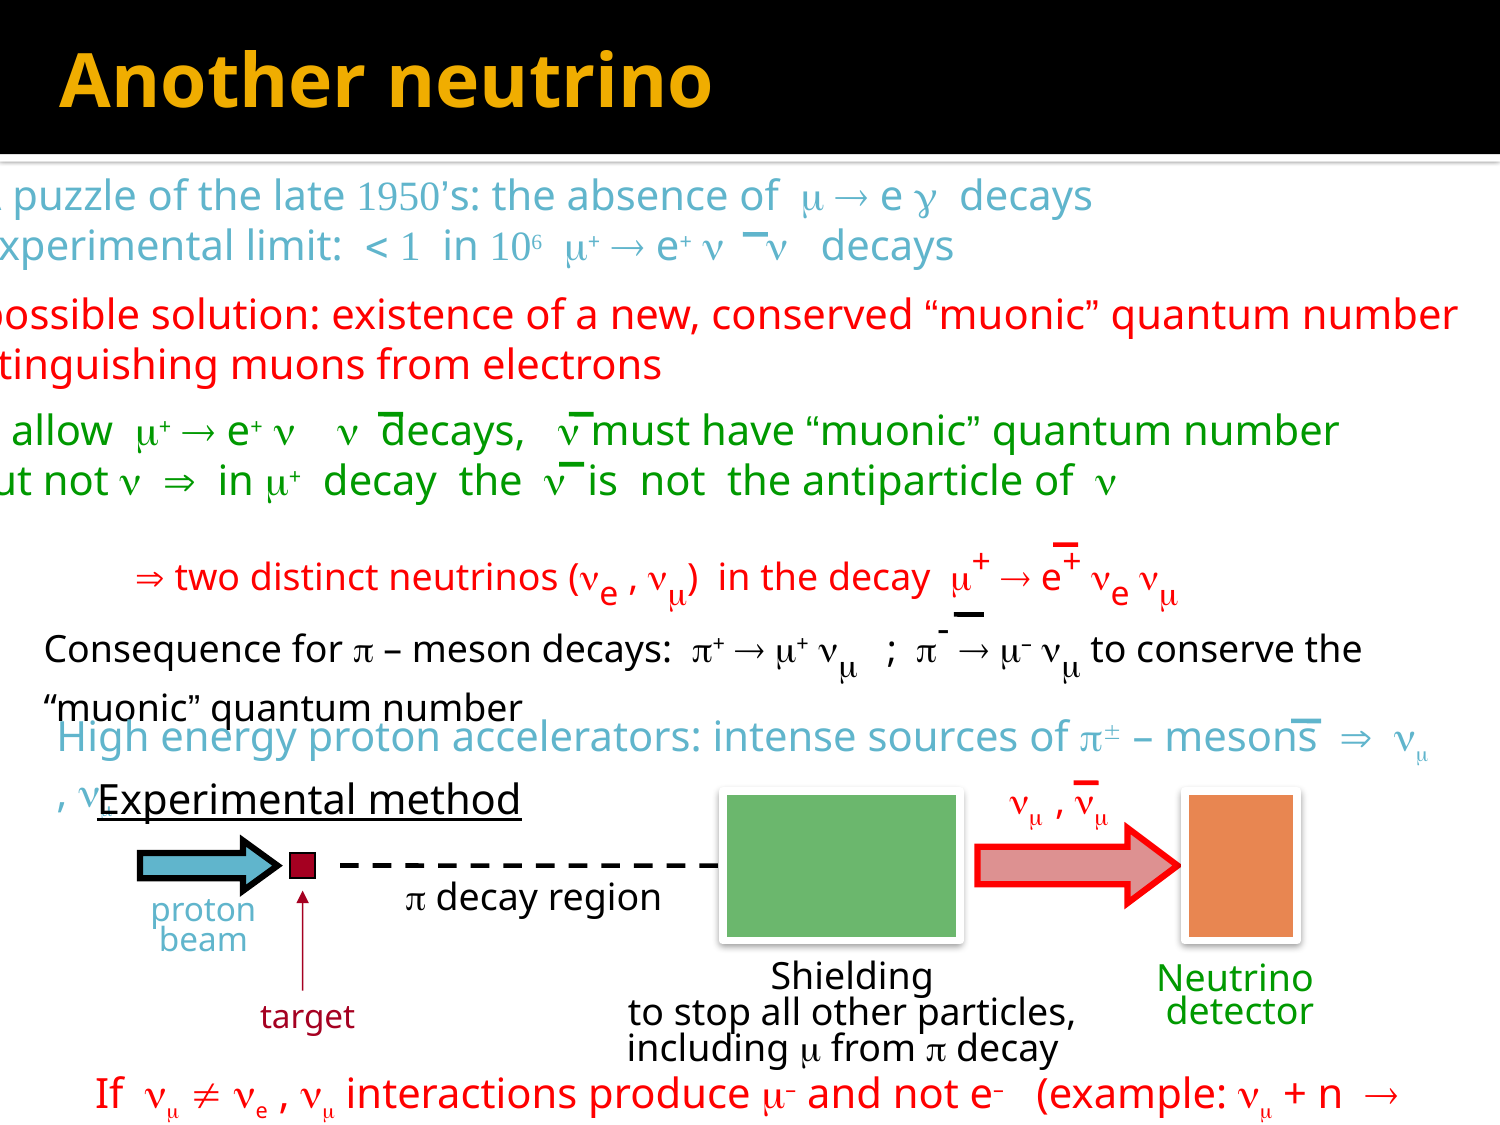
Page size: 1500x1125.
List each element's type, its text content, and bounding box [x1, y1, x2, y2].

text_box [90, 765, 1332, 1076]
text_box If nm  ne , nm interactions produce m– and not e– (example: nm + n  m– + p) [80, 1059, 1432, 1125]
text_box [28, 588, 1454, 703]
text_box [25, 161, 1054, 278]
title Another neutrino [44, 0, 1467, 155]
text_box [119, 524, 1500, 600]
text_box A possible solution: existence of a new, conserved “muonic” quantum number distinguishing muons from electrons [0, 280, 1485, 396]
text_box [41, 702, 1445, 768]
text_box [24, 396, 1271, 513]
